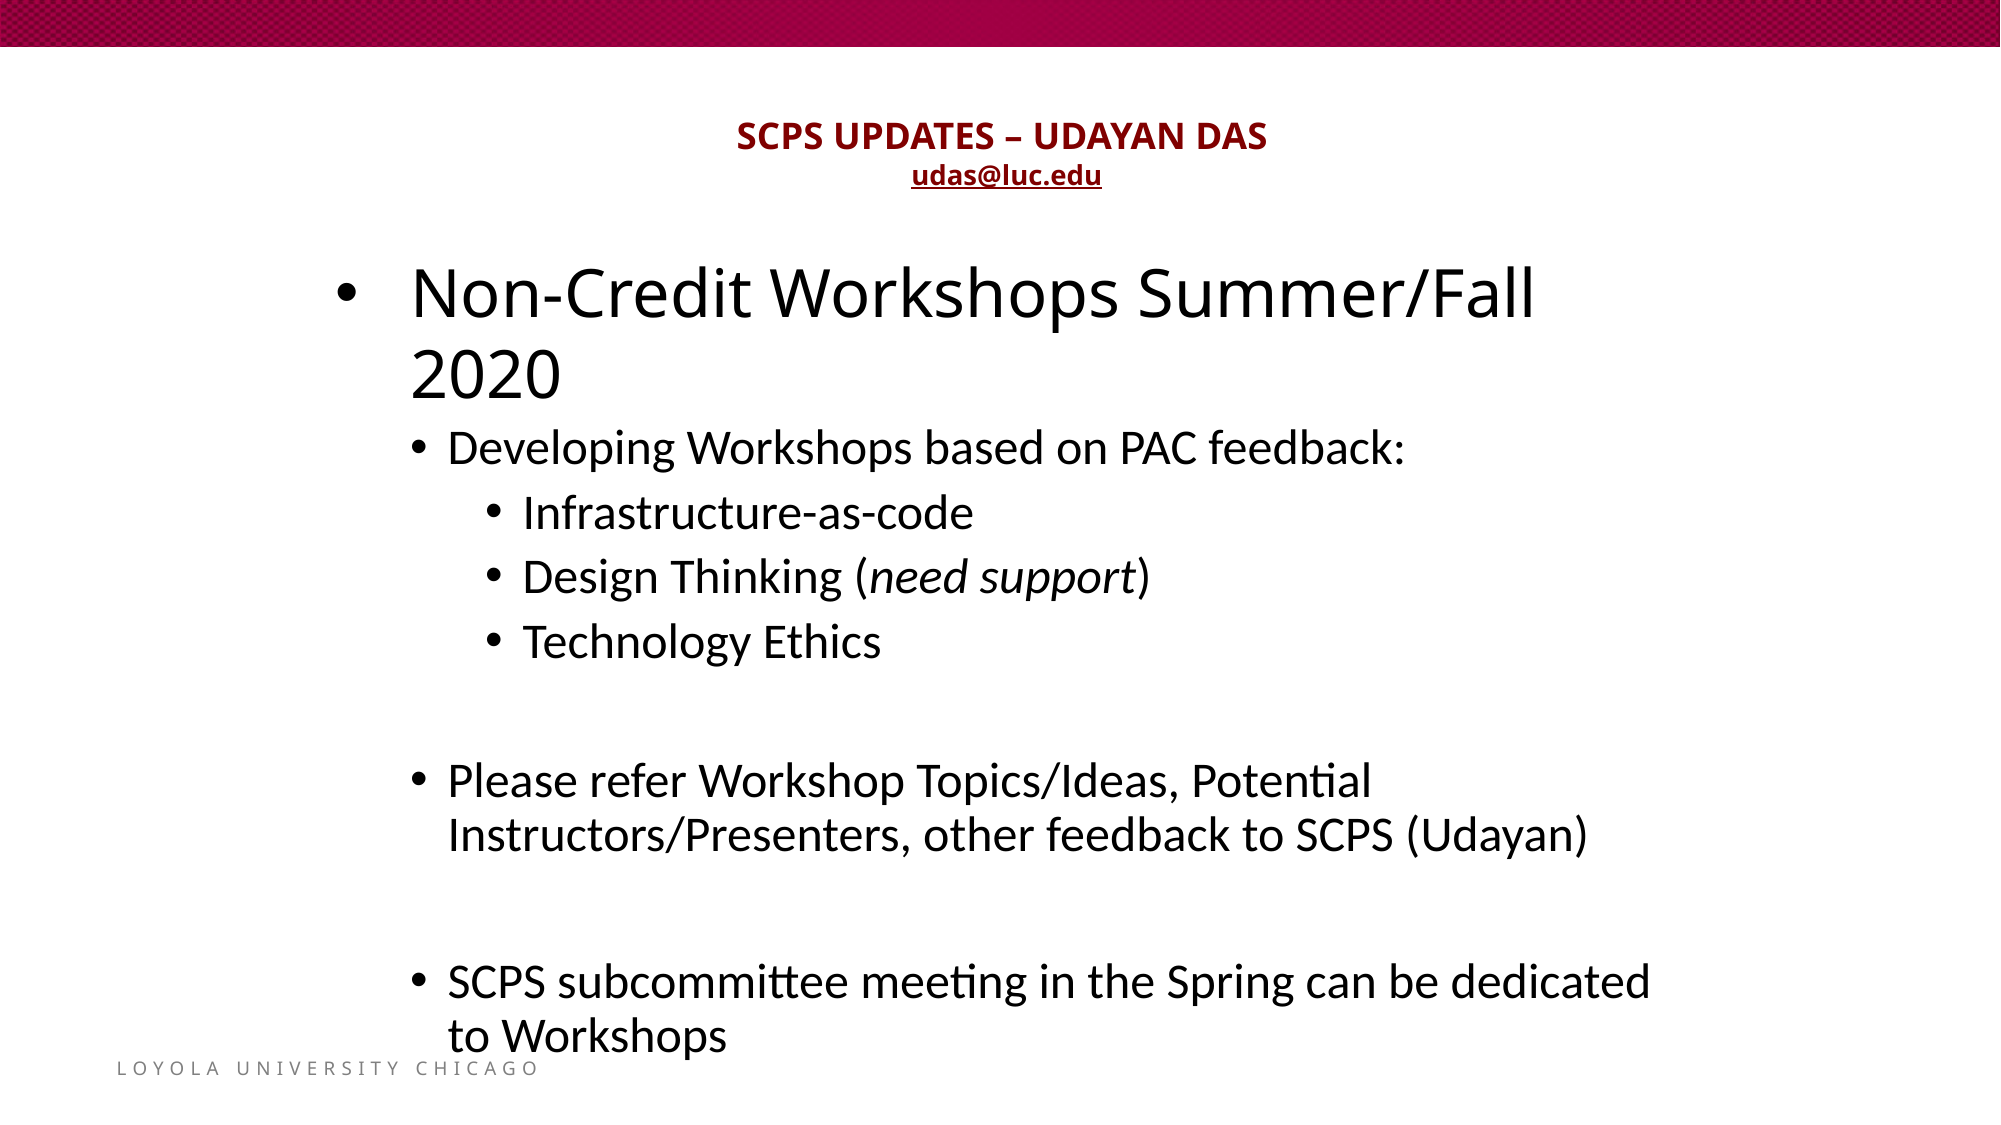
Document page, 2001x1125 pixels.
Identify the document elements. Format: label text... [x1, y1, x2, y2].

picture [0, 0, 2000, 47]
list Loyola University Chicago [116, 1051, 977, 1096]
list Non-Credit Workshops Summer/Fall 2020 Developing Workshops based on PAC feedback: Infrastructure-as-code Design Thinking (need support) Technology Ethics Please refer Workshop Topics/Ideas, Potential Instructors/Presenters, other feedback to SCPS (Udayan) SCPS subcommittee meeting in the Spring can be dedicated to Workshops [320, 243, 1694, 1081]
title SCPS Updates – Udayan Das udas@luc.edu [352, 110, 1661, 244]
